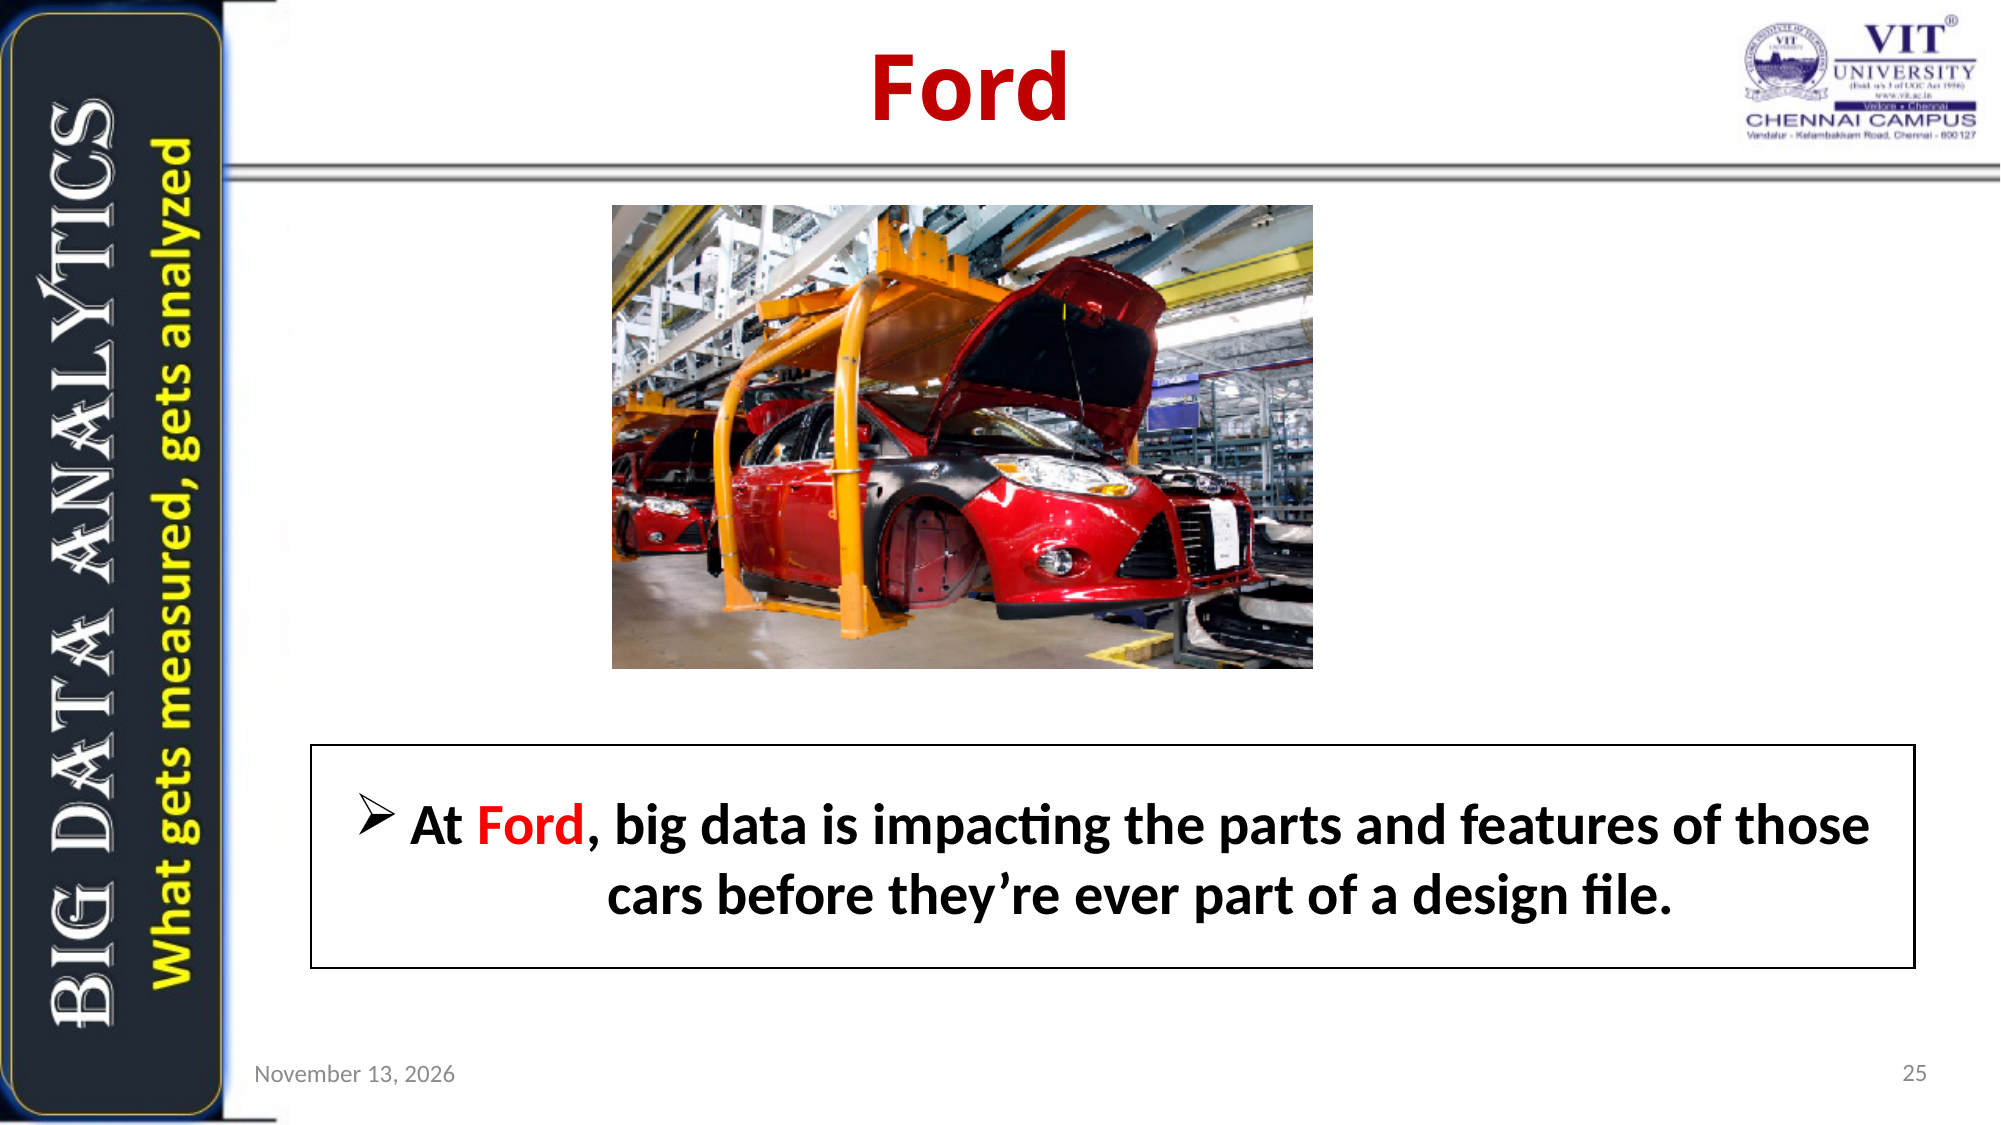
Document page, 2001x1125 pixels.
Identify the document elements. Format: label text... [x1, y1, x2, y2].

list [612, 205, 1313, 669]
text_box At Ford, big data is impacting the parts and features of those cars before they’re ever part of a design file. [310, 744, 1916, 969]
picture [0, 0, 2001, 1125]
slide_number 25 [1778, 1040, 1943, 1103]
title Ford [239, 16, 1725, 167]
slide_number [239, 1042, 588, 1103]
